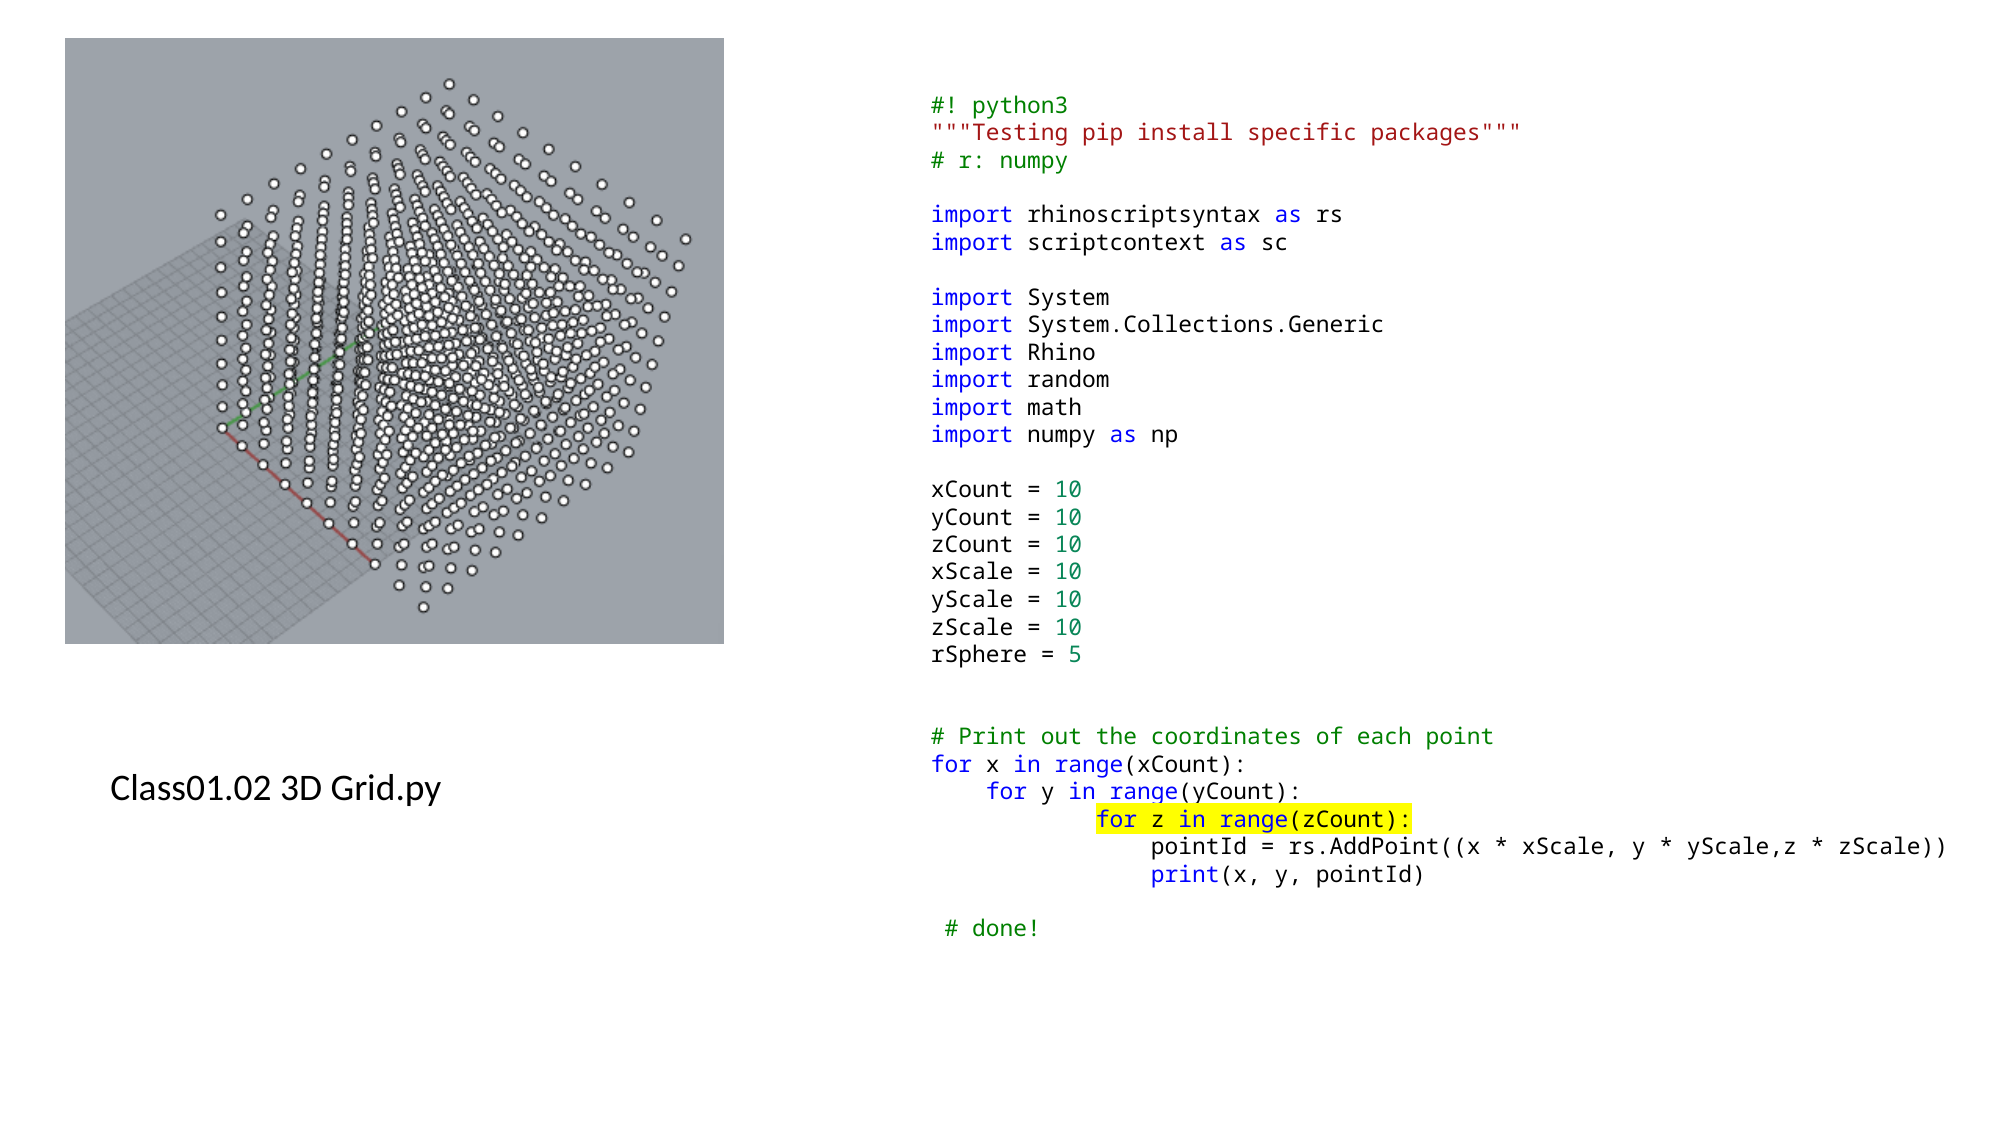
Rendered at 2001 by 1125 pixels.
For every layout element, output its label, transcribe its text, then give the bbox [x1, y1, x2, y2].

picture [65, 38, 724, 644]
text_box #! python3 """Testing pip install specific packages""" # r: numpy import rhinoscriptsyntax as rs import scriptcontext as sc import System import System.Collections.Generic import Rhino import random import math import numpy as np xCount = 10 yCount = 10 zCount = 10 xScale = 10 yScale = 10 zScale = 10 rSphere = 5 # Print out the coordinates of each point for x in range(xCount): for y in range(yCount): for z in range(zCount): pointId = rs.AddPoint((x * xScale, y * yScale,z * zScale)) print(x, y, pointId) # done! [916, 82, 2000, 949]
text_box Class01.02 3D Grid.py [95, 755, 724, 816]
